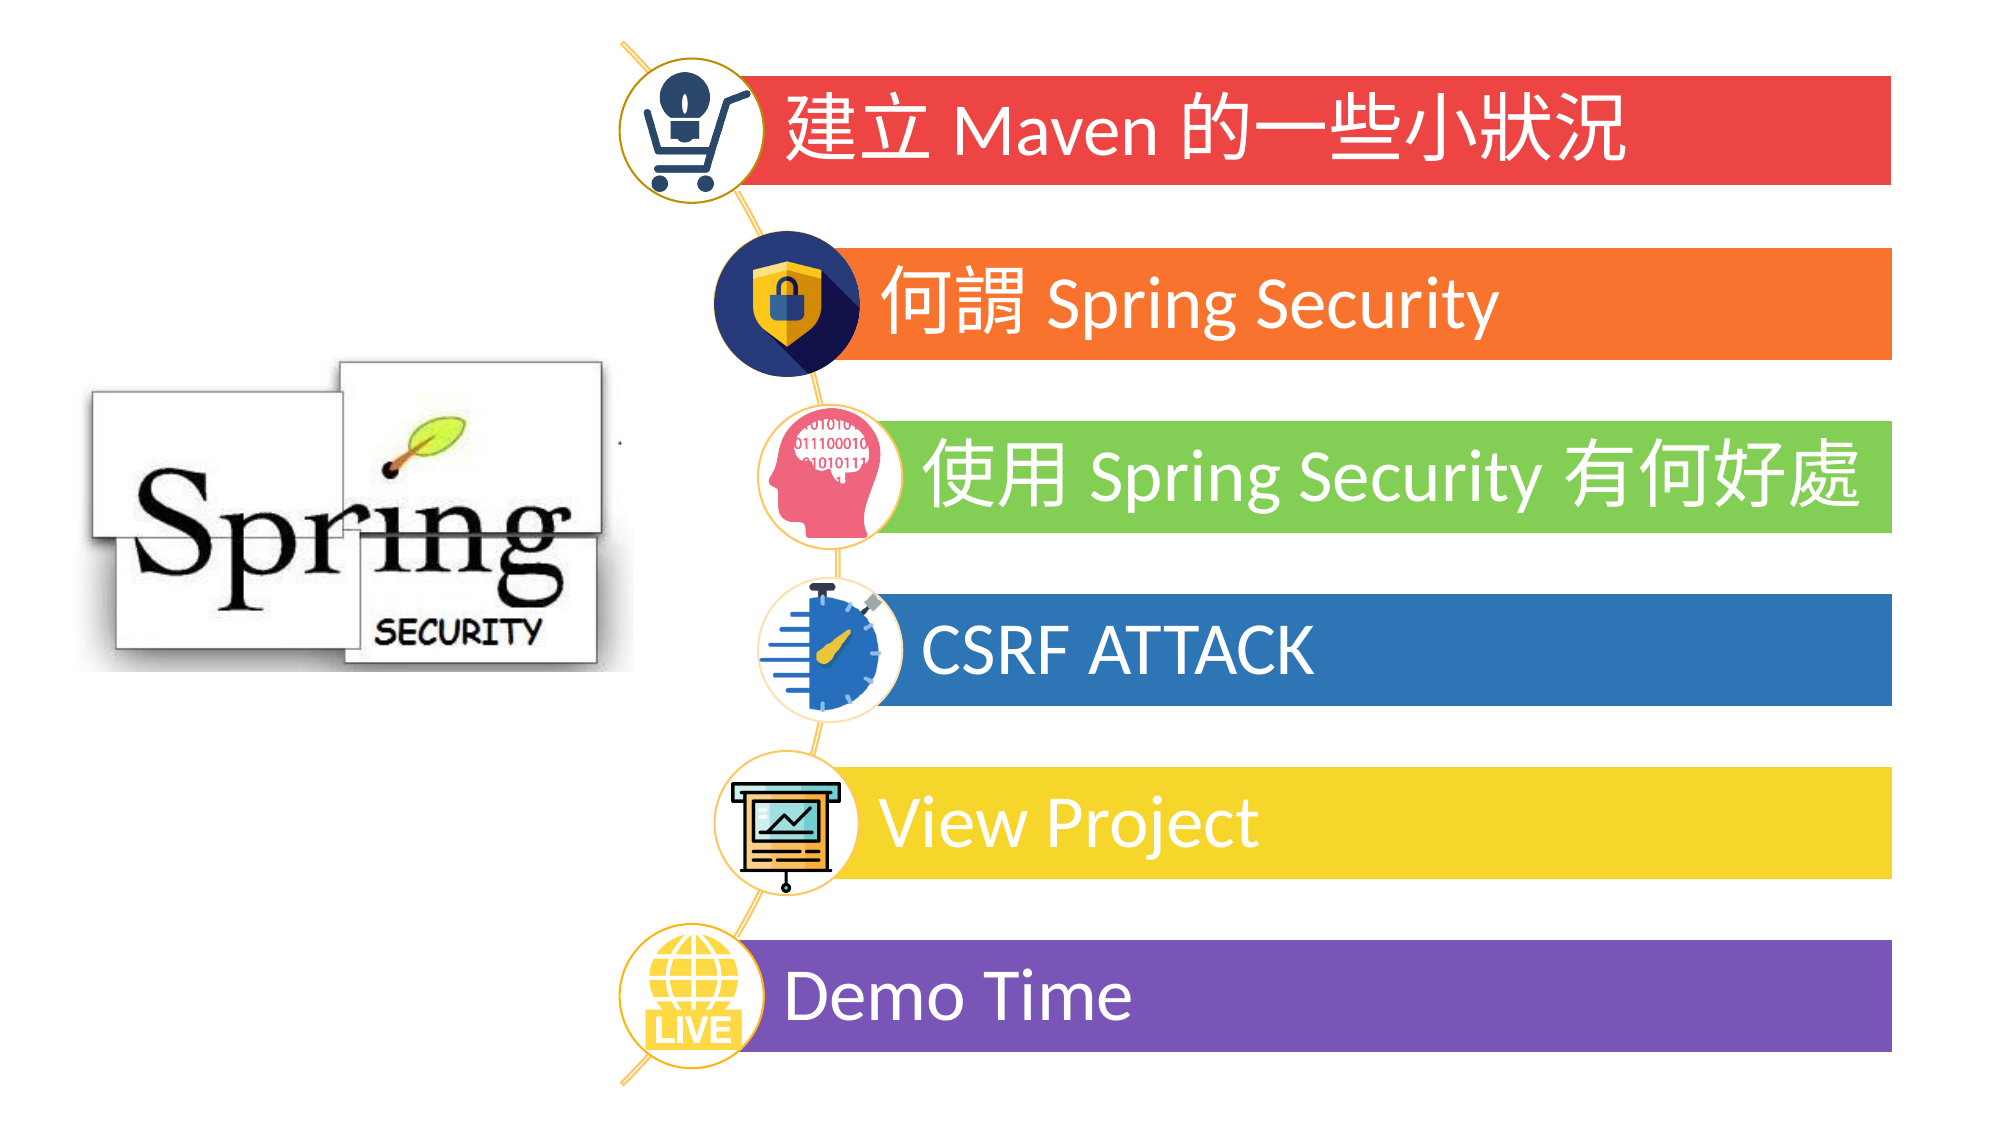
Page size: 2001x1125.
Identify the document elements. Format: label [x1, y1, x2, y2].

picture [714, 231, 860, 377]
picture [70, 346, 634, 672]
picture [637, 72, 757, 192]
picture [730, 782, 841, 893]
picture [635, 934, 752, 1050]
picture [760, 408, 889, 538]
text_box [603, 15, 1910, 1112]
picture [756, 583, 885, 712]
